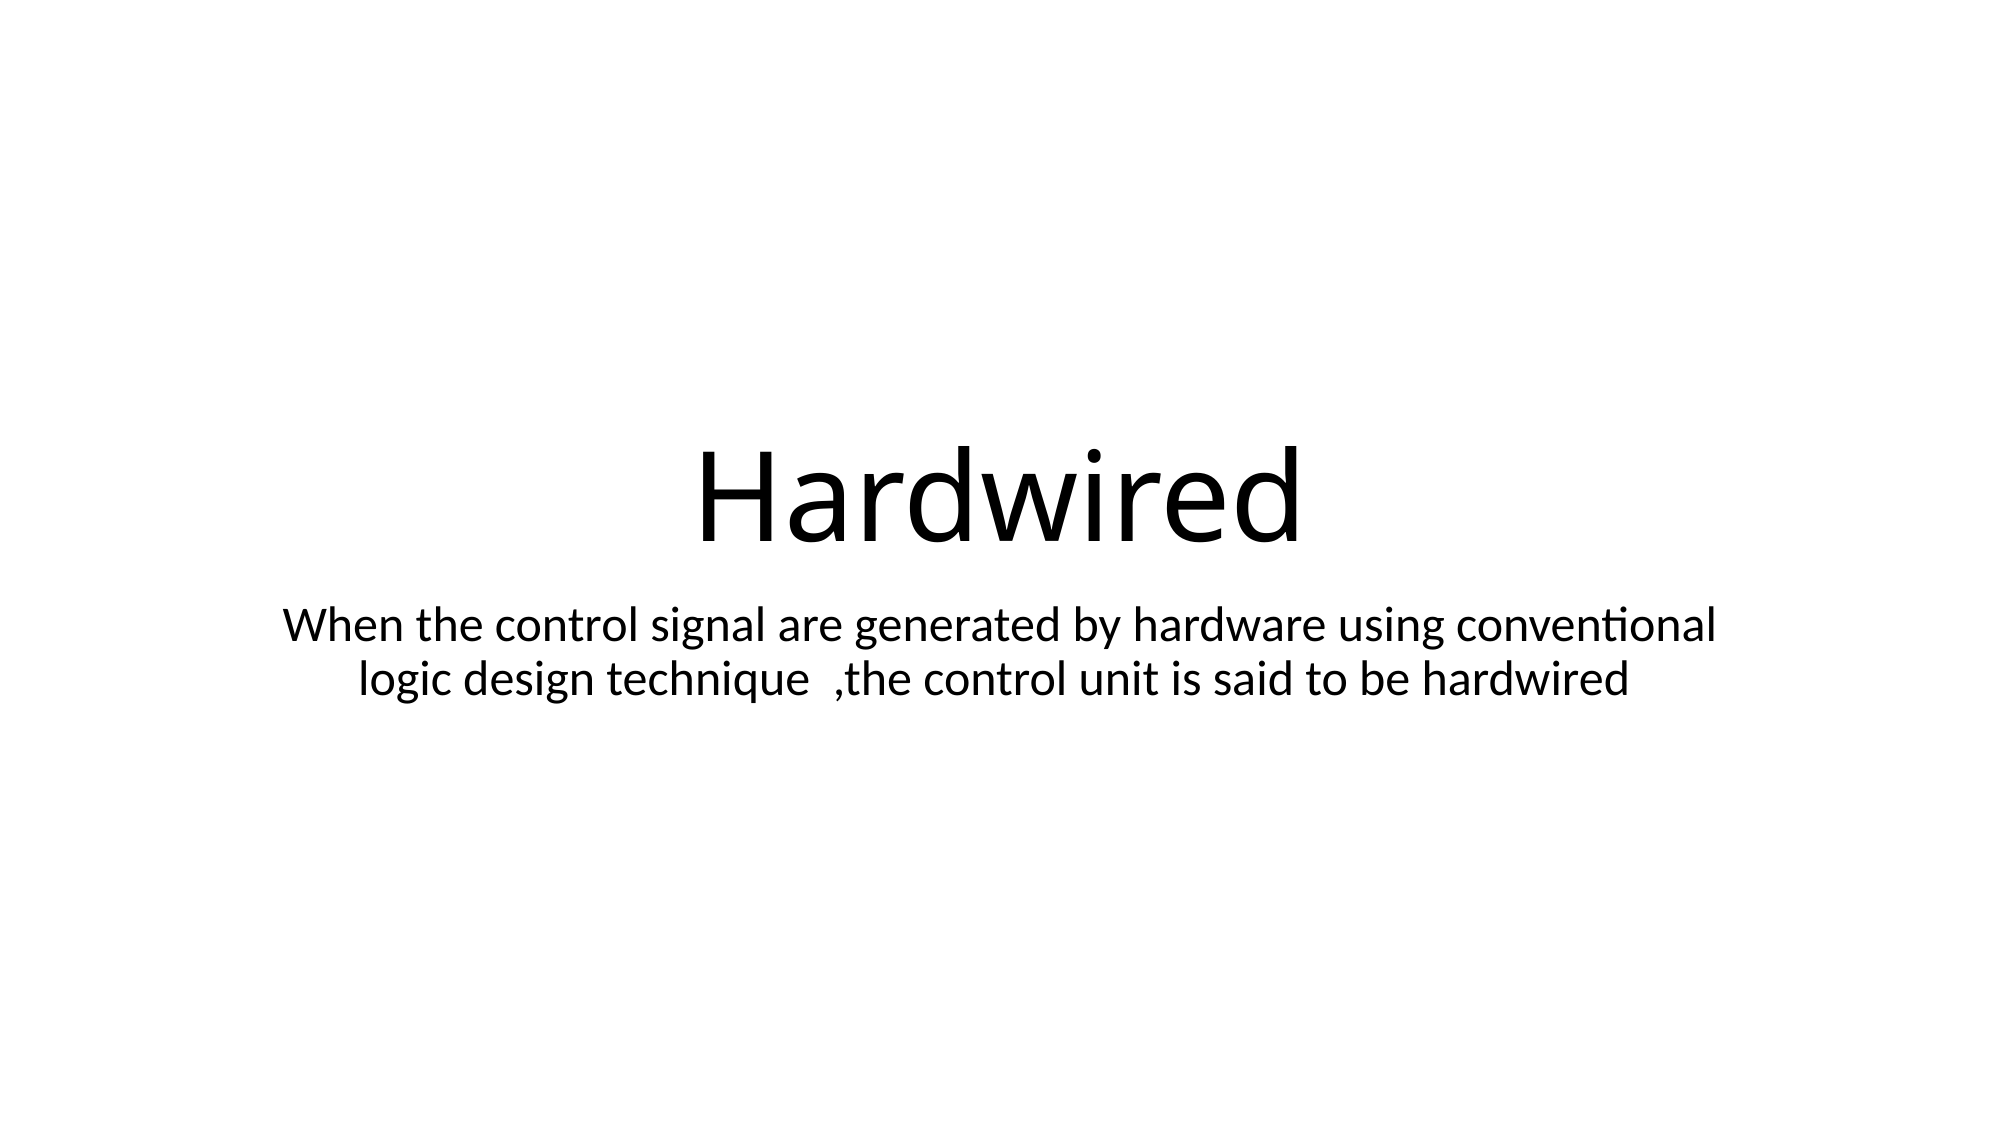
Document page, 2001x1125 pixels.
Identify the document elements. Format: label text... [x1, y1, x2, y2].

subtitle When the control signal are generated by hardware using conventional logic design technique ,the control unit is said to be hardwired [249, 590, 1750, 863]
title Hardwired [249, 184, 1750, 576]
